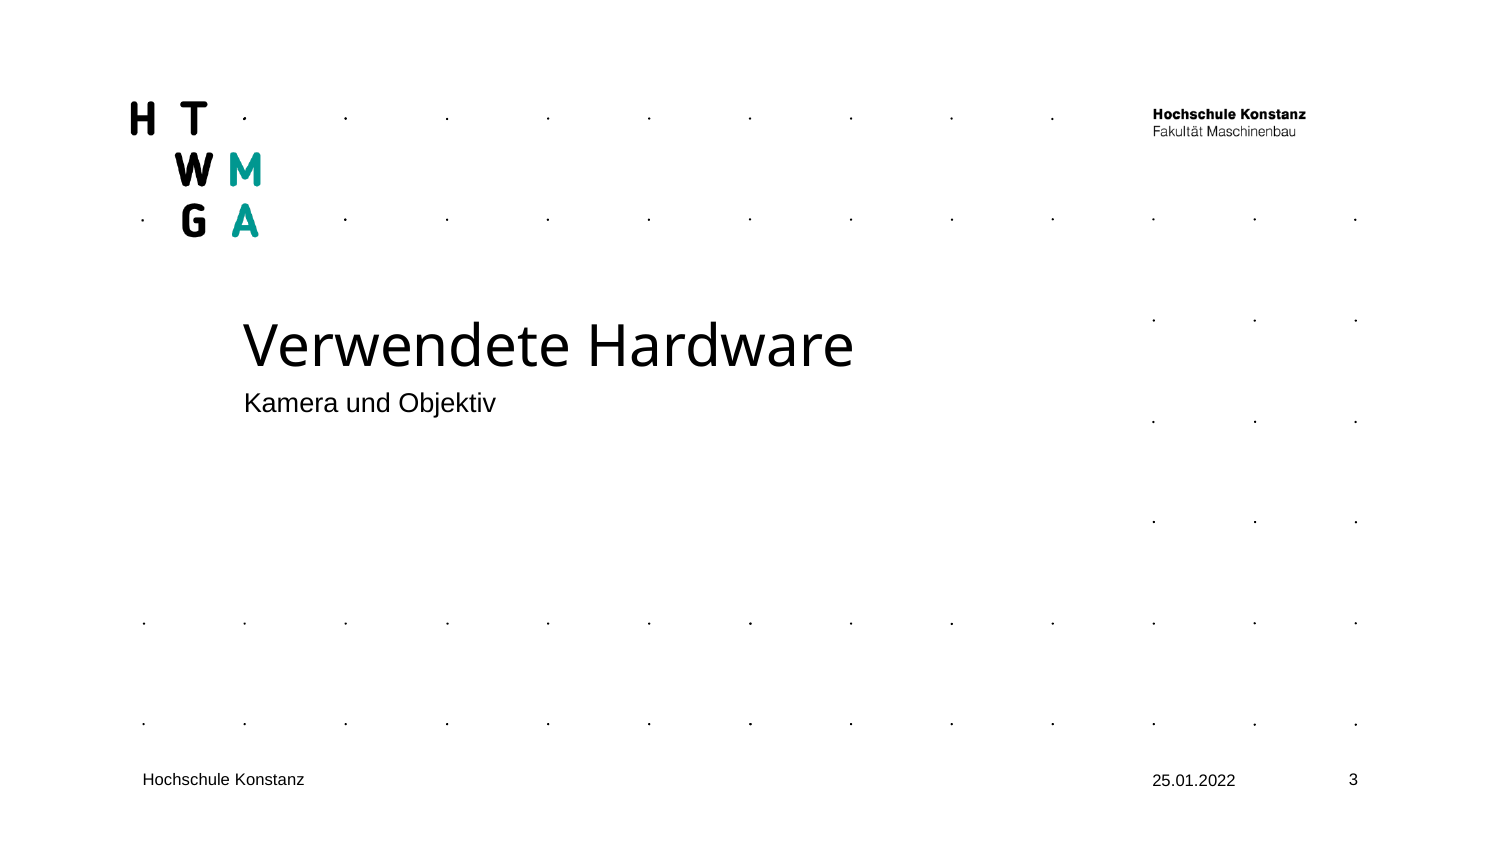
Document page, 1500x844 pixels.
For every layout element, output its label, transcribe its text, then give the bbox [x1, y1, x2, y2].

picture [91, 67, 296, 271]
list Verwendete Hardware [229, 300, 1154, 375]
picture [1102, 67, 1462, 273]
list Kamera und Objektiv [229, 378, 1154, 426]
